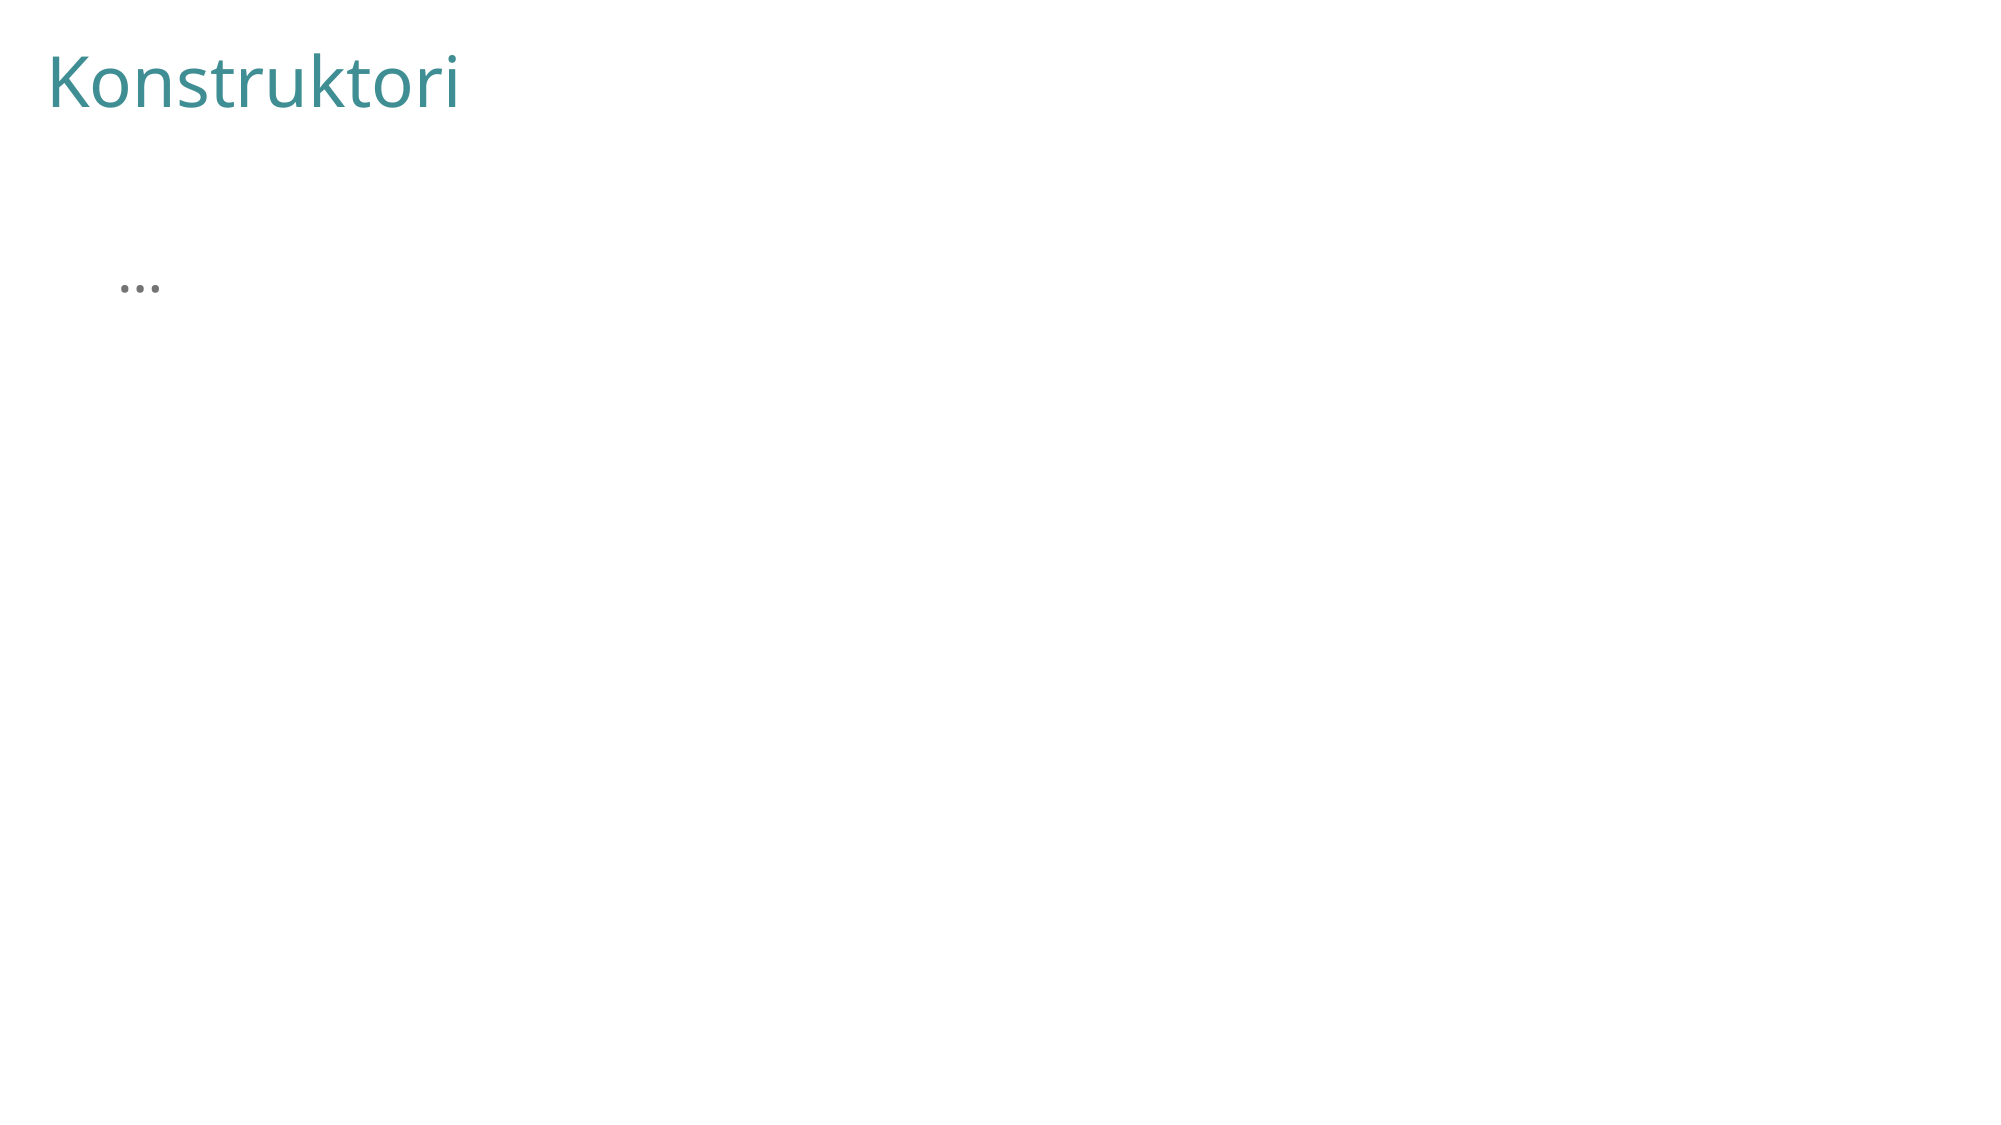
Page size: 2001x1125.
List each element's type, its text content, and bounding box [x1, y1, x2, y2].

list … [102, 192, 1848, 1063]
title Konstruktori [31, 39, 1757, 132]
